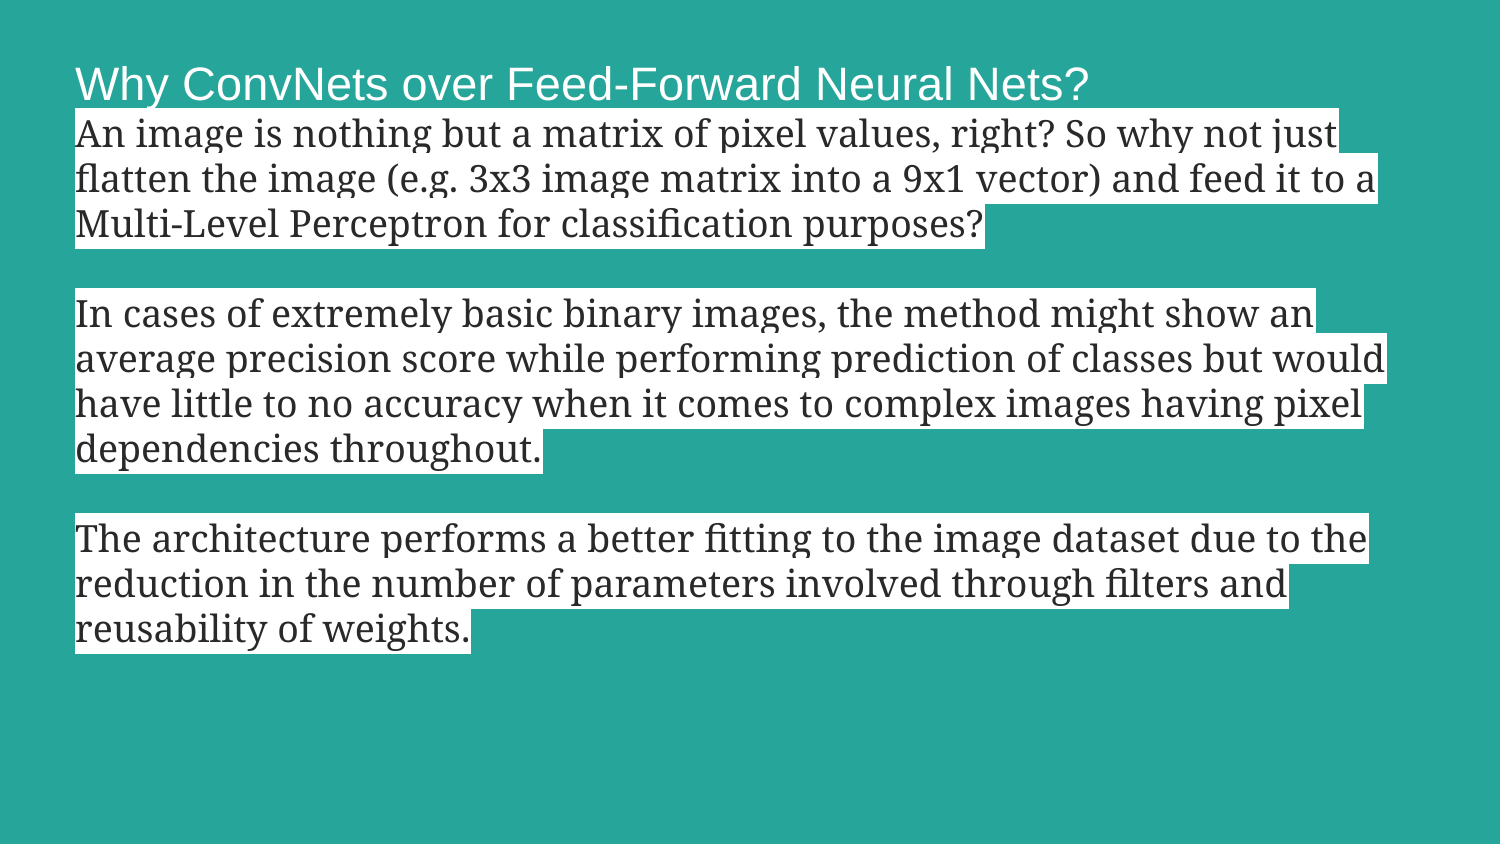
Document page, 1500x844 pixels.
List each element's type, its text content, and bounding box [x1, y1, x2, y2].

title Why ConvNets over Feed-Forward Neural Nets? An image is nothing but a matrix of pixel values, right? So why not just flatten the image (e.g. 3x3 image matrix into a 9x1 vector) and feed it to a Multi-Level Perceptron for classification purposes? In cases of extremely basic binary images, the method might show an average precision score while performing prediction of classes but would have little to no accuracy when it comes to complex images having pixel dependencies throughout. The architecture performs a better fitting to the image dataset due to the reduction in the number of parameters involved through filters and reusability of weights. [60, 36, 1440, 655]
